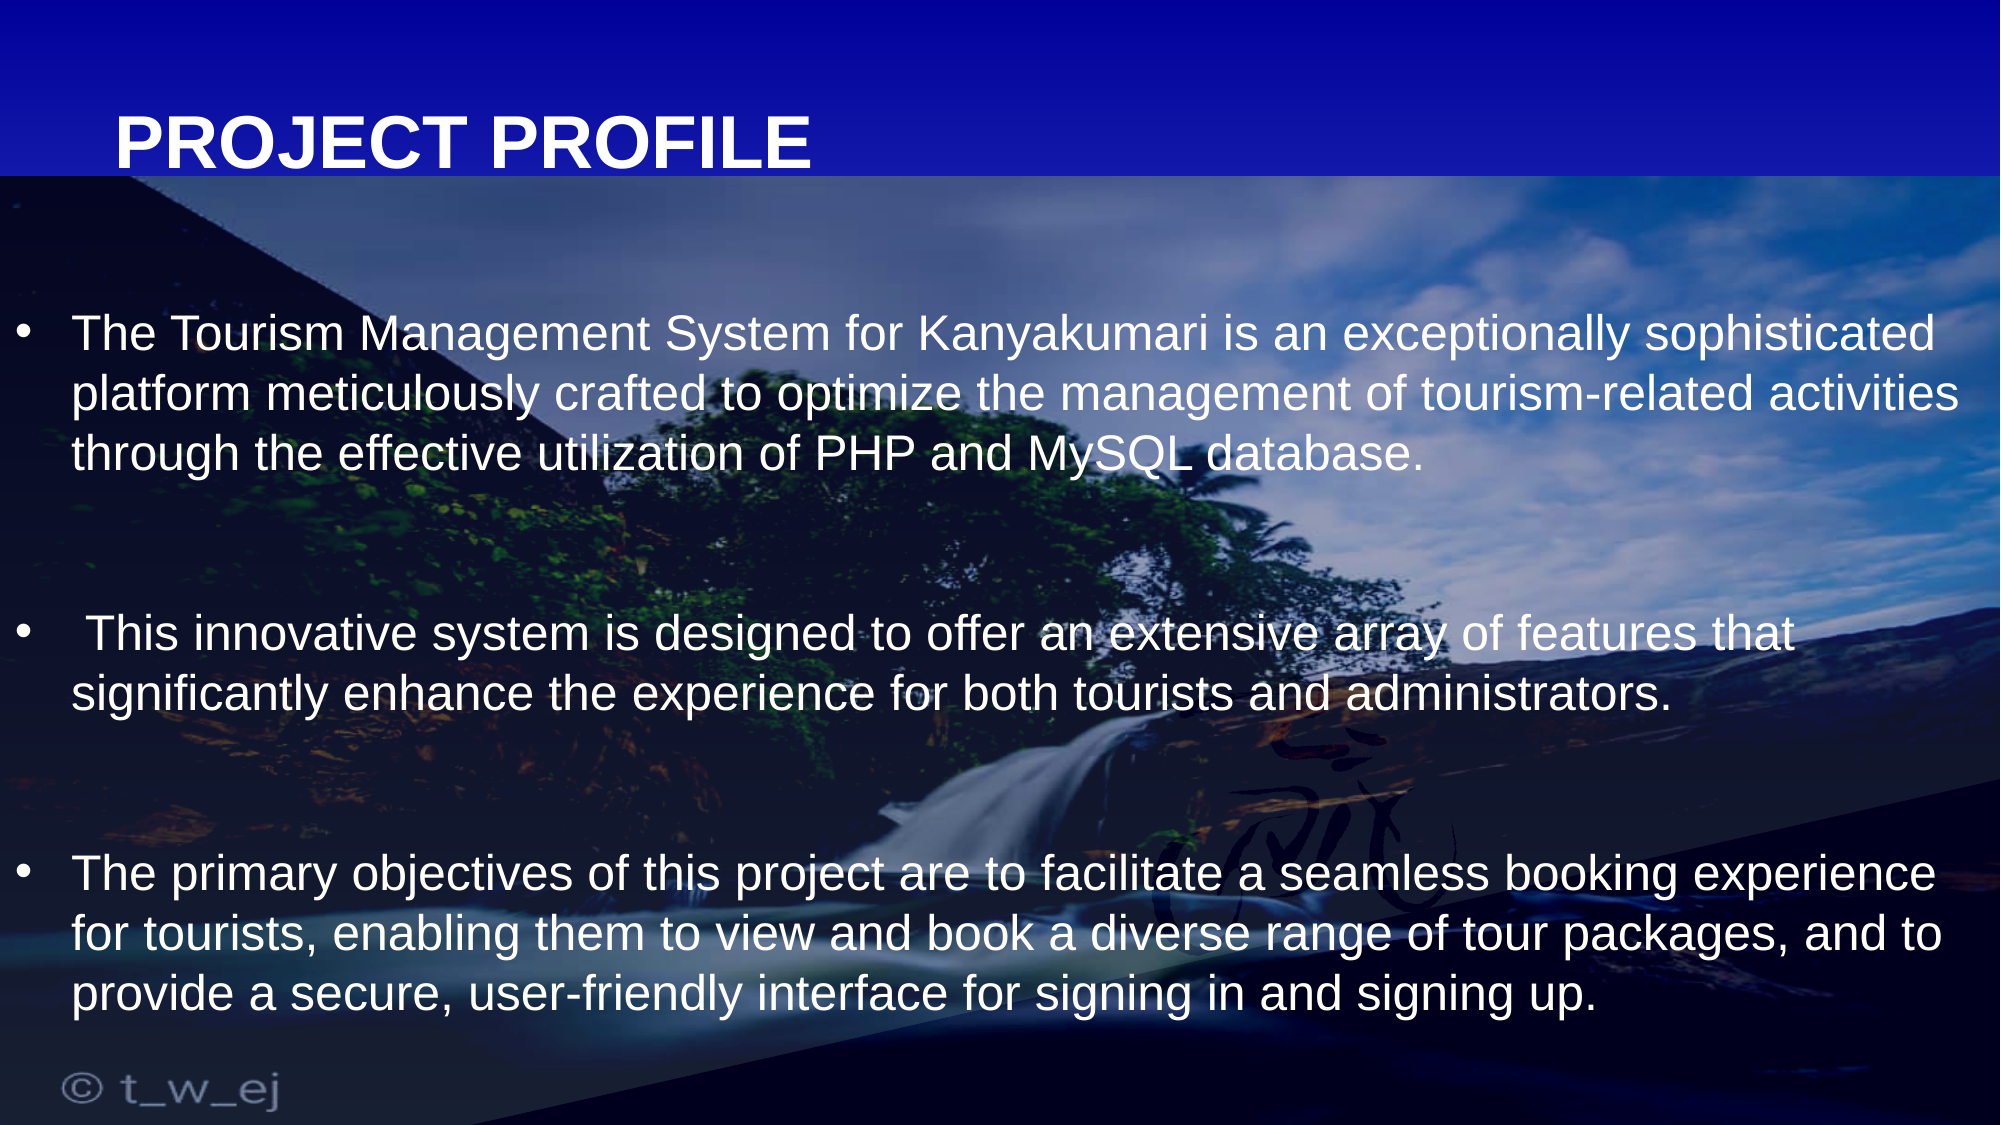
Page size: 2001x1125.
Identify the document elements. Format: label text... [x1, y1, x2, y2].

title PROJECT PROFILE [99, 44, 1901, 176]
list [0, 176, 2000, 1125]
